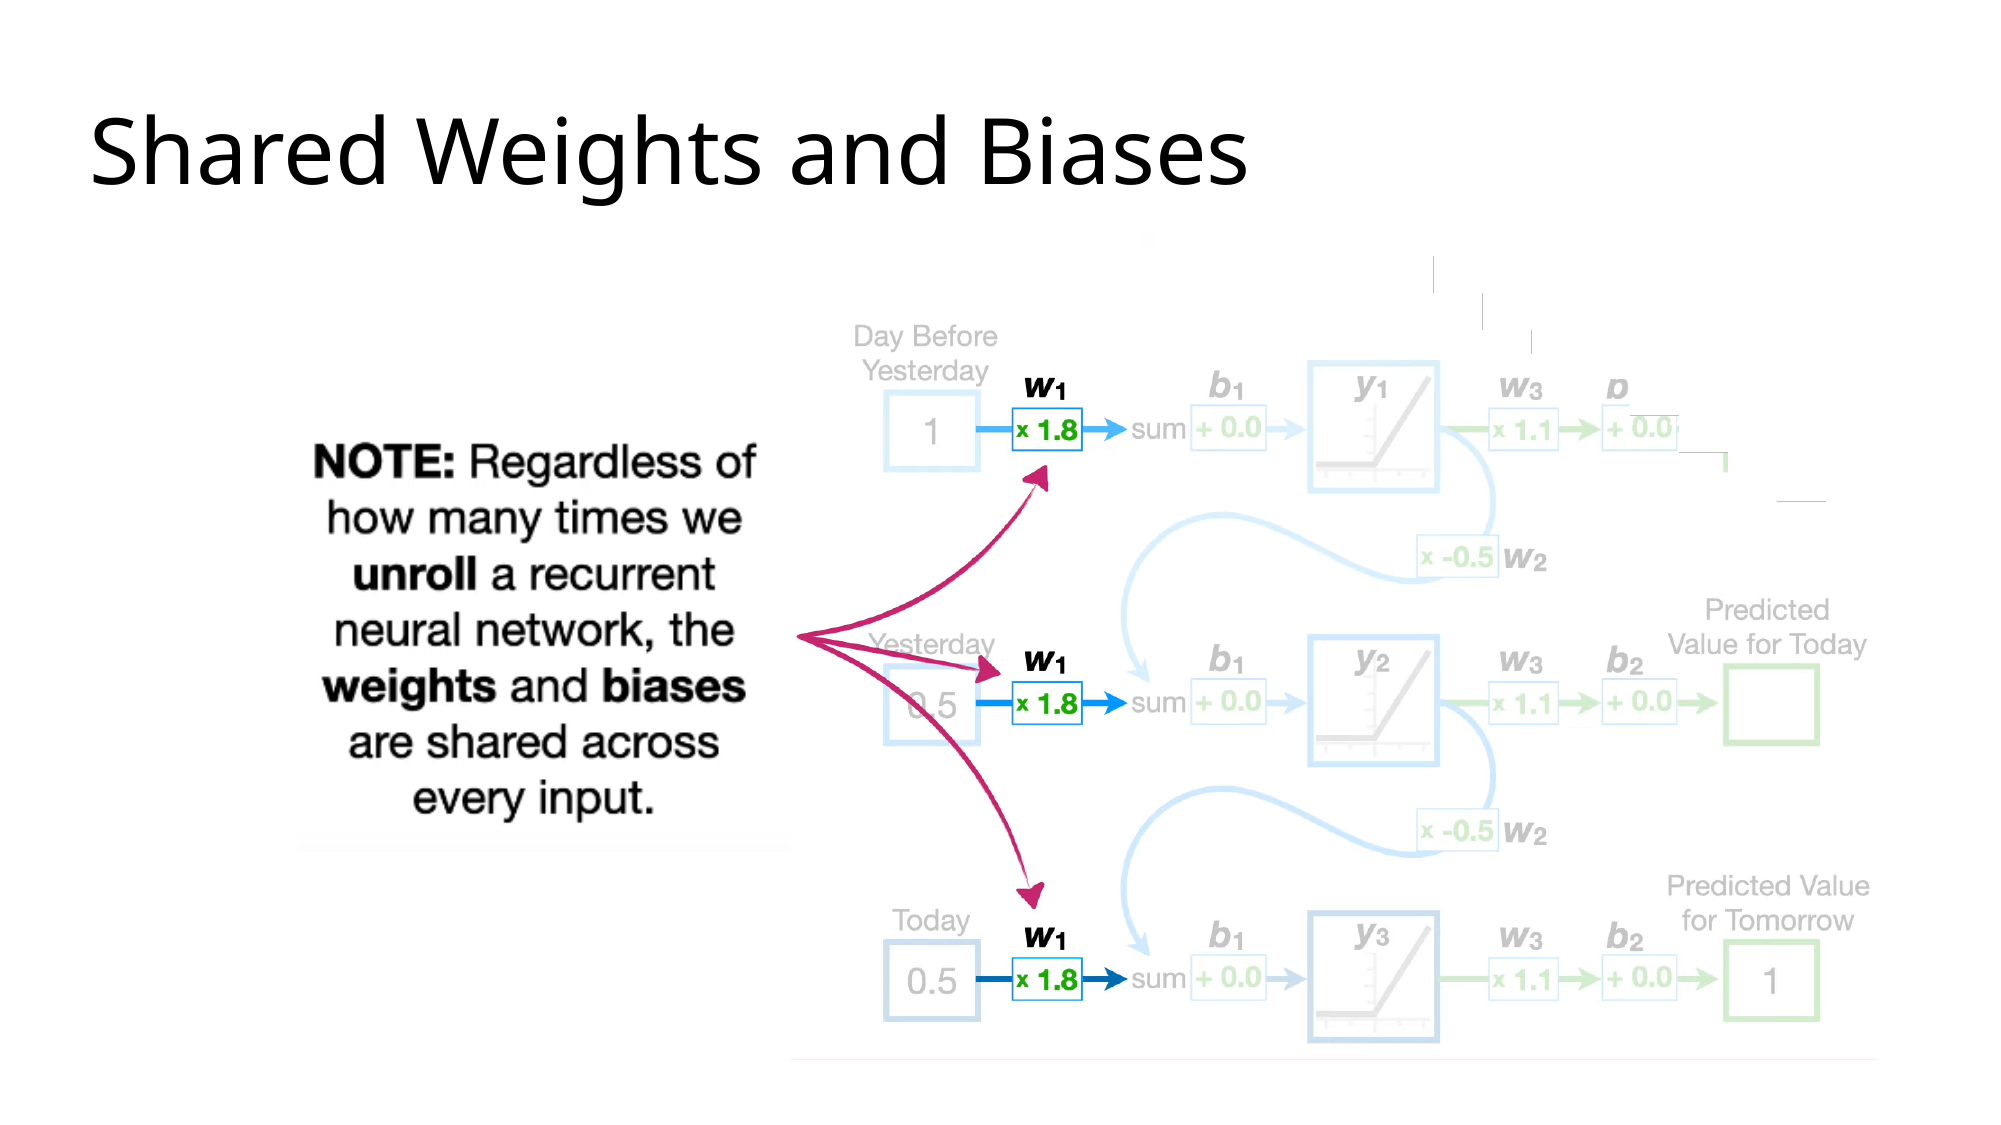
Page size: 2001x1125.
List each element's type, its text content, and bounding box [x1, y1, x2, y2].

title Shared Weights and Biases [74, 46, 1800, 264]
picture [297, 392, 791, 853]
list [790, 230, 1878, 1060]
